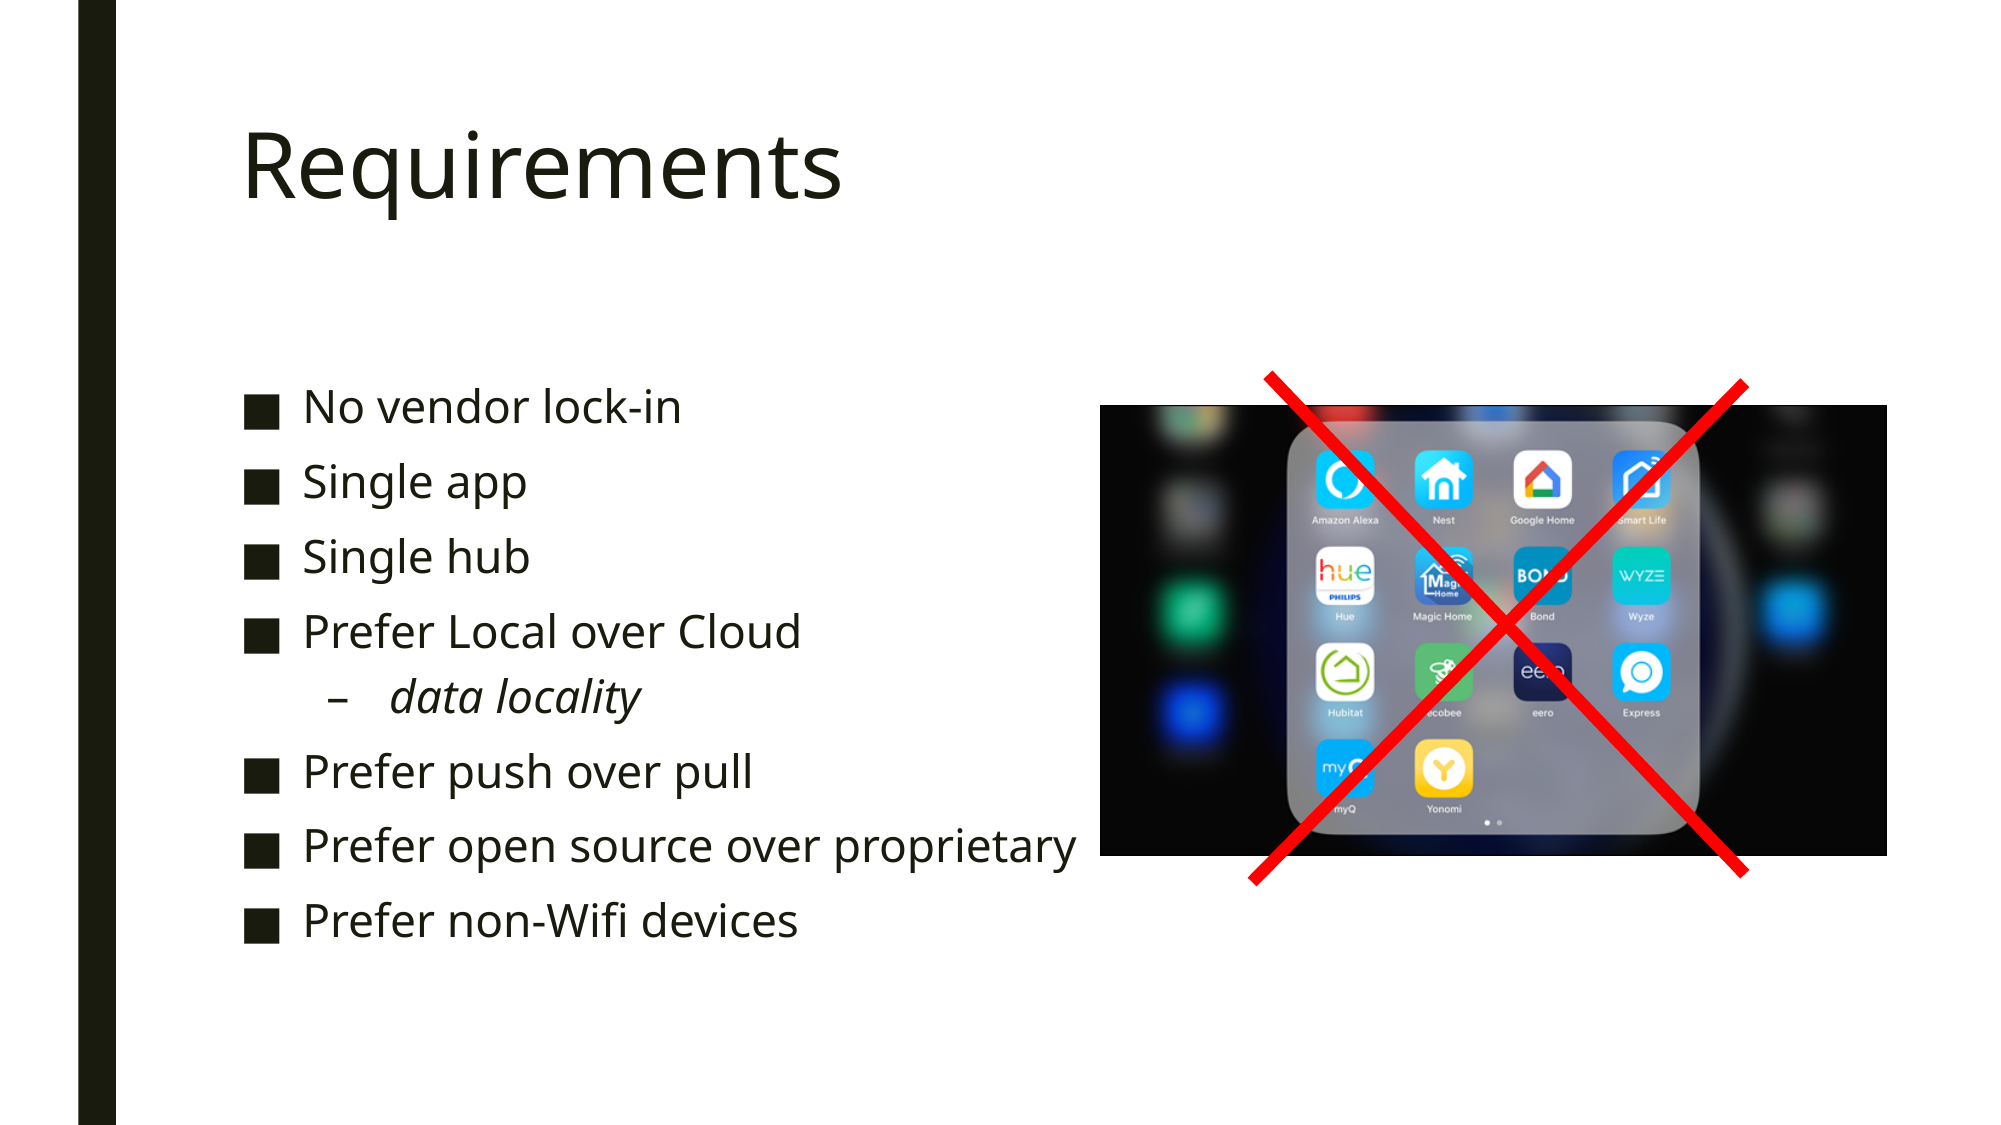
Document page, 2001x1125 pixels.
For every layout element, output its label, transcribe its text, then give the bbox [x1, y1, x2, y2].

picture [1100, 405, 1251, 856]
title Requirements [225, 112, 1800, 357]
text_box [1267, 374, 1745, 382]
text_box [1251, 382, 1745, 882]
list No vendor lock-in Single app Single hub Prefer Local over Cloud data locality Prefer push over pull Prefer open source over proprietary Prefer non-Wifi devices [225, 375, 1148, 963]
picture [1745, 405, 1887, 856]
